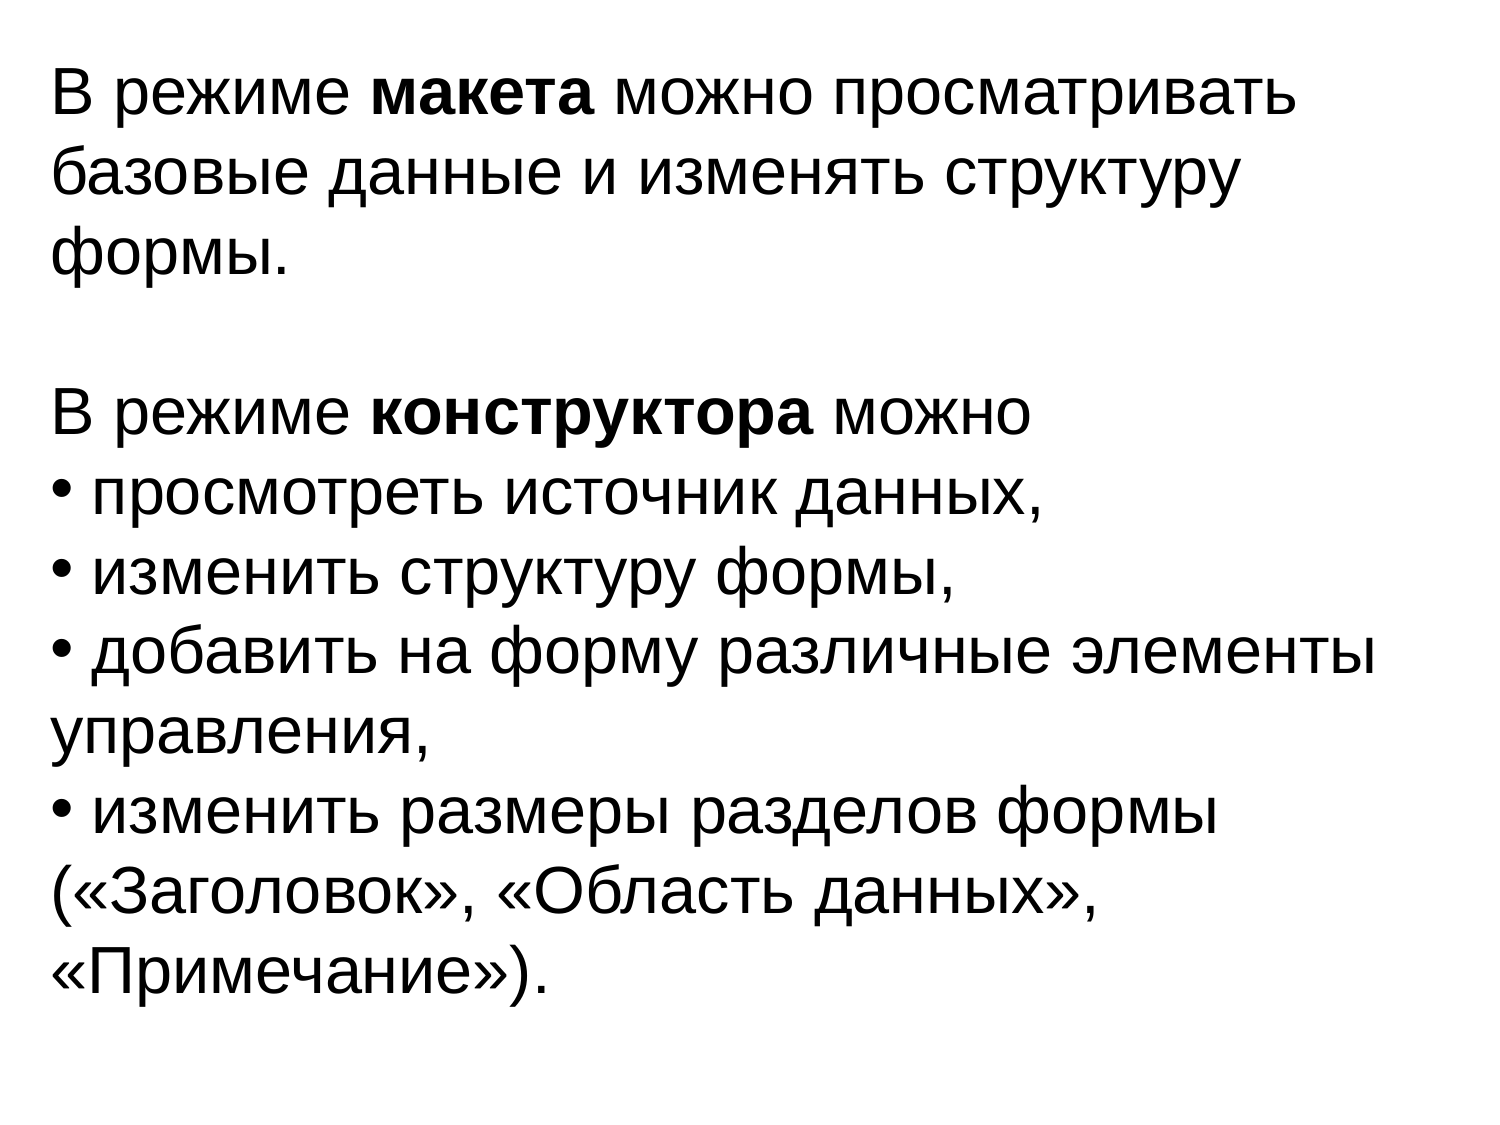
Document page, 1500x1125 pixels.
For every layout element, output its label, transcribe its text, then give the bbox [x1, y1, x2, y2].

text_box В режиме макета можно просматривать базовые данные и изменять структуру формы. В режиме конструктора можно просмотреть источник данных, изменить структуру формы, добавить на форму различные элементы управления, изменить размеры разделов формы («Заголовок», «Область данных», «Примечание»). [35, 40, 1500, 1015]
